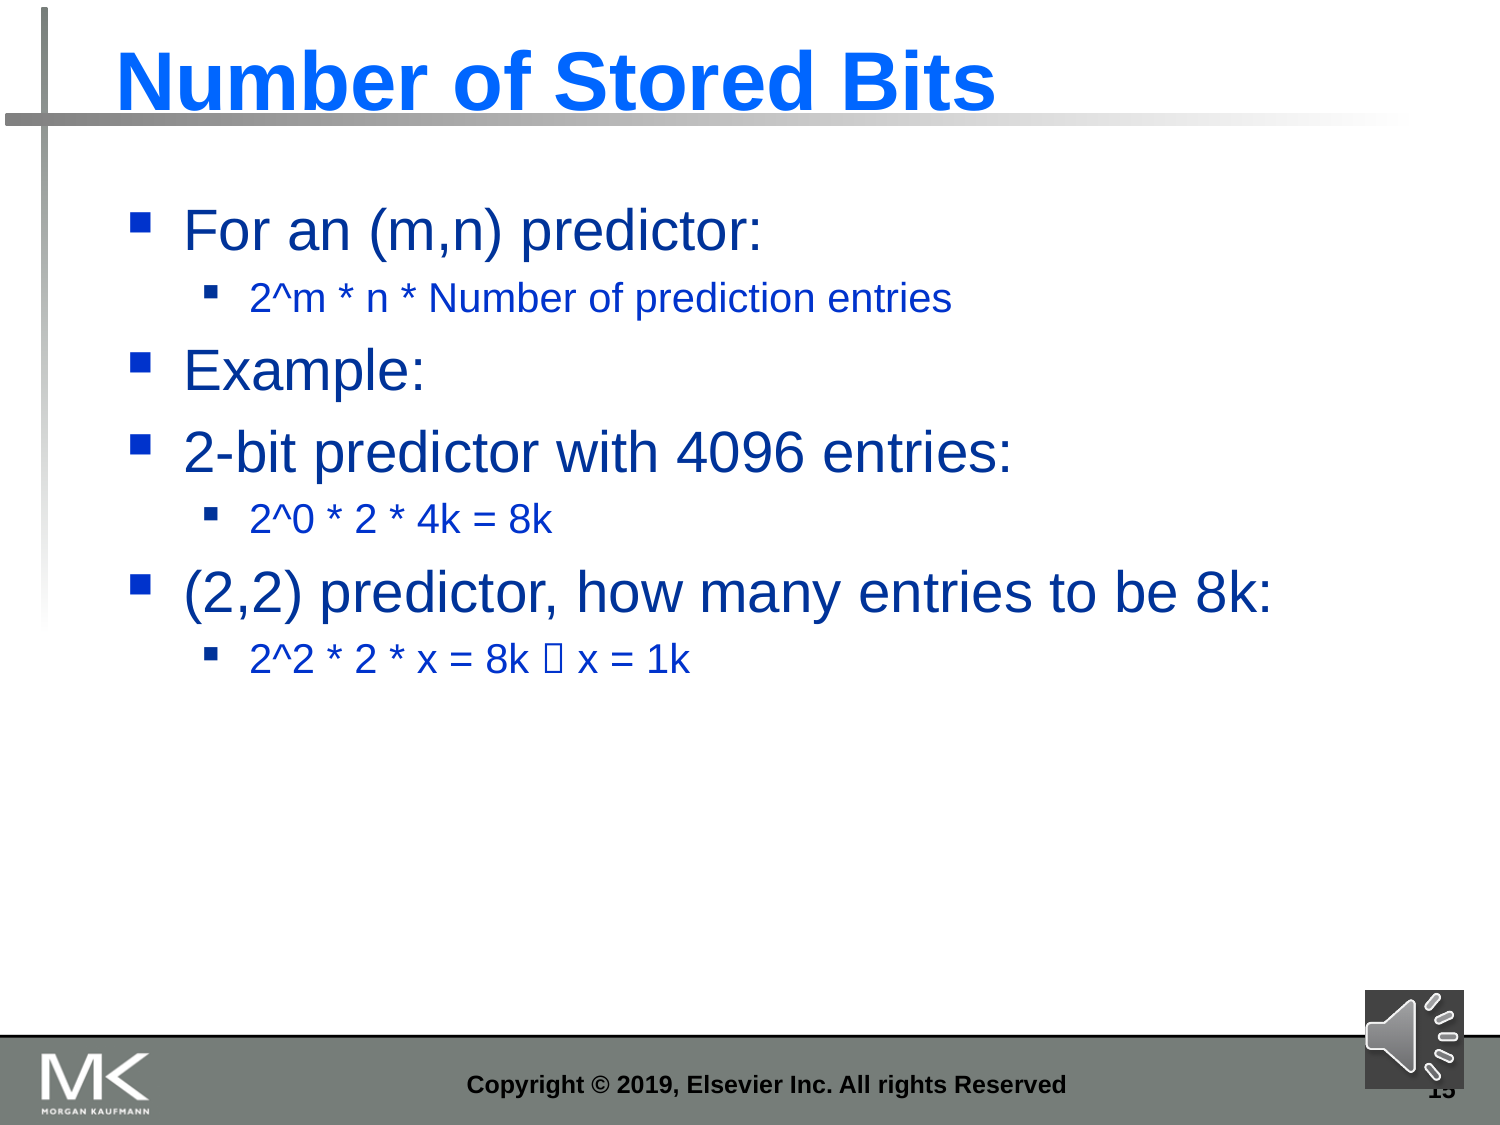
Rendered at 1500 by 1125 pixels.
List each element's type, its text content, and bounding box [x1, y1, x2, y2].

picture [1364, 989, 1465, 1090]
title Number of Stored Bits [100, 18, 1460, 135]
footer Copyright © 2019, Elsevier Inc. All rights Reserved [170, 1046, 1365, 1106]
picture [29, 1046, 160, 1123]
list For an (m,n) predictor: 2^m * n * Number of prediction entries Example: 2-bit predictor with 4096 entries: 2^0 * 2 * 4k = 8k (2,2) predictor, how many entries to be 8k: 2^2 * 2 * x = 8k  x = 1k [111, 184, 1470, 1024]
